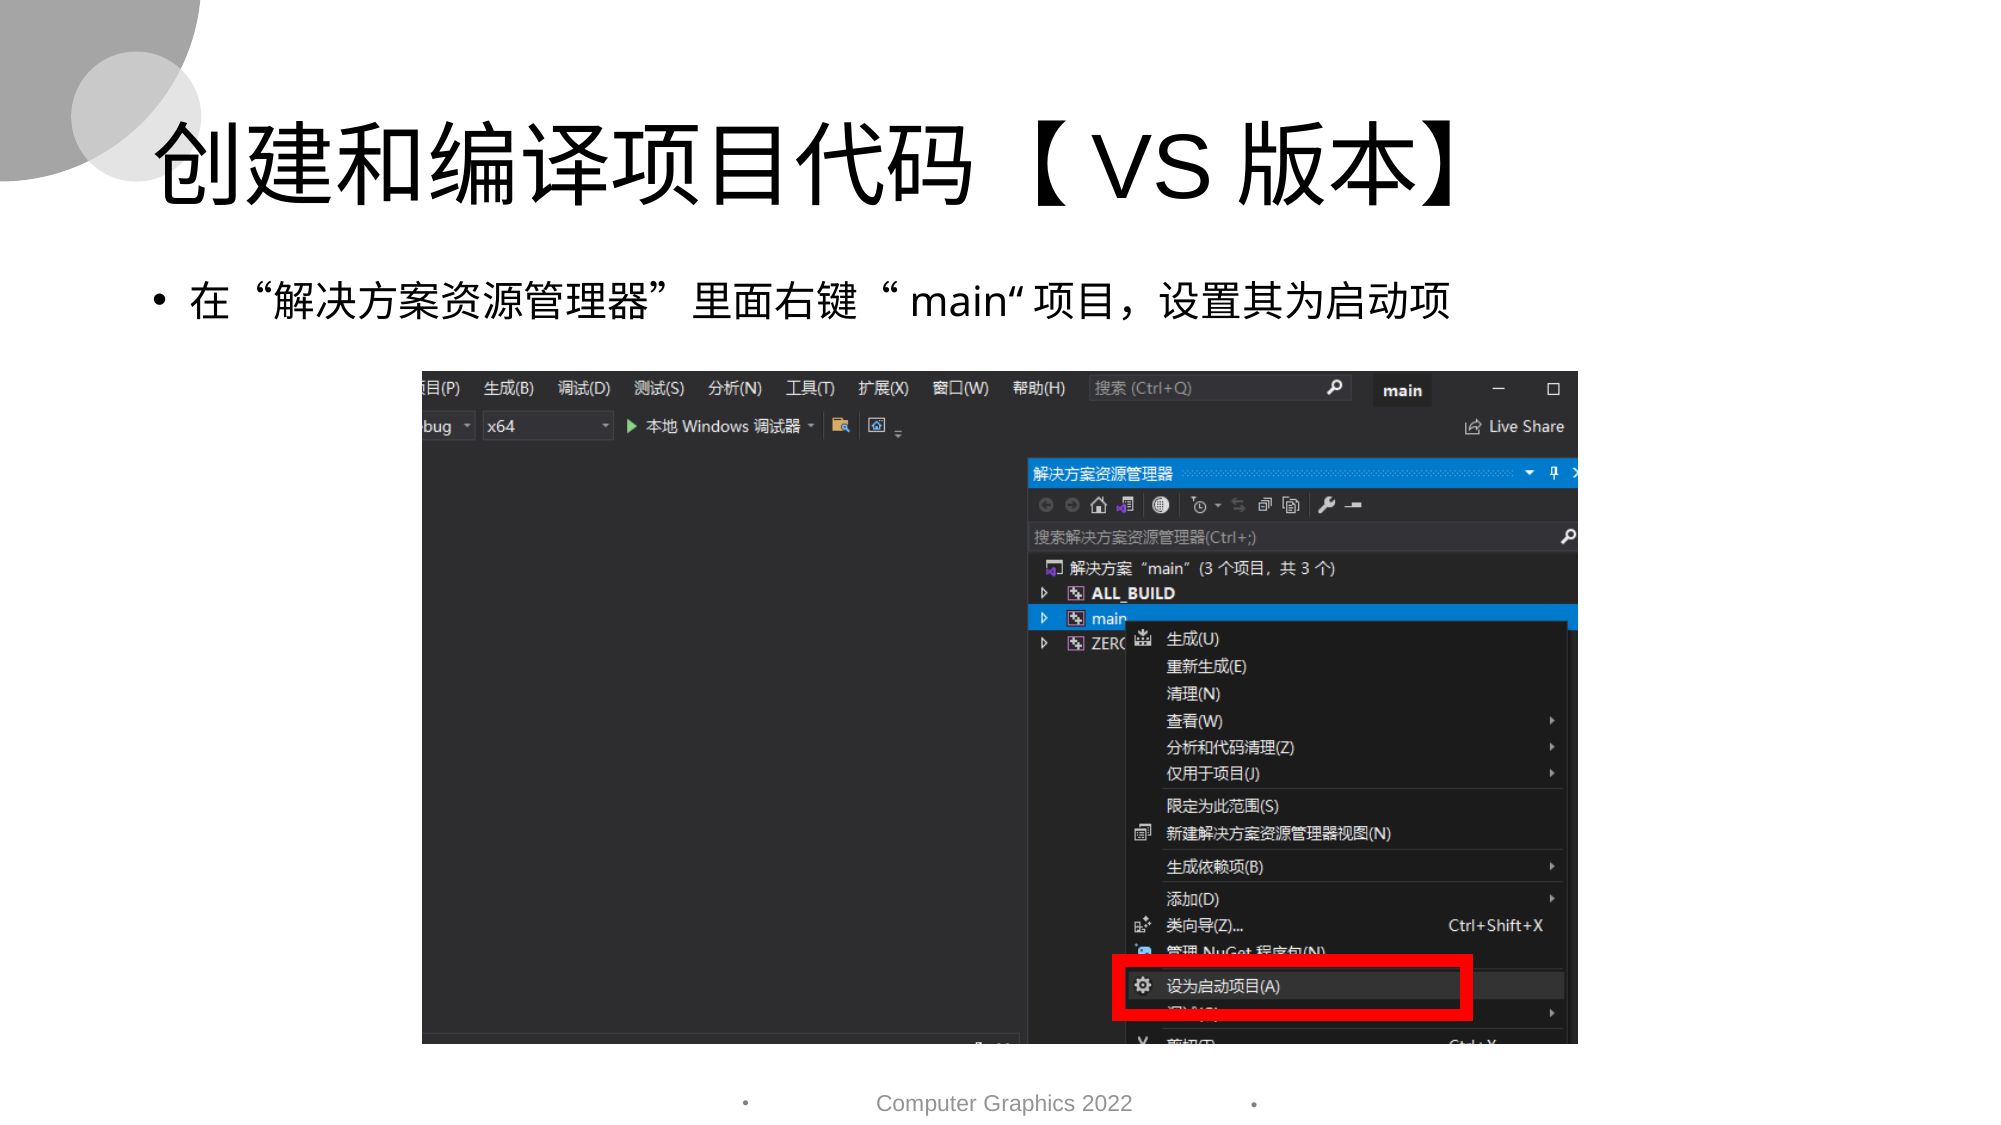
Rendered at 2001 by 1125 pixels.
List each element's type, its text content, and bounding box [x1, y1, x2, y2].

picture [422, 371, 1578, 1044]
text_box 在“解决方案资源管理器”里面右键“main“项目，设置其为启动项 [137, 242, 1863, 1055]
title 创建和编译项目代码【VS版本】 [137, 111, 1863, 242]
